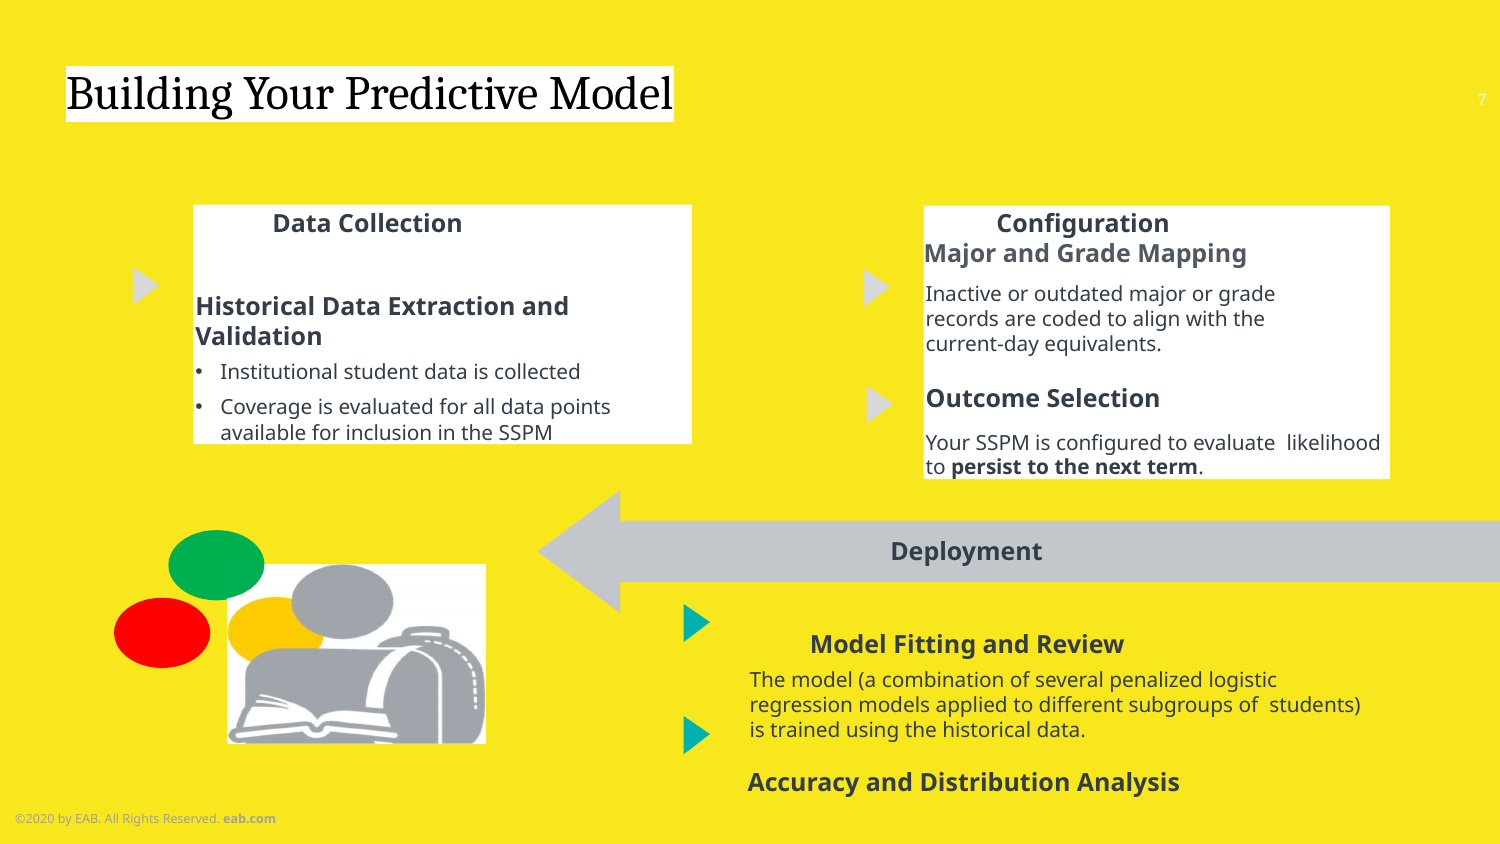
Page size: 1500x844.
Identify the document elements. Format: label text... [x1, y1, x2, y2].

text_box [132, 267, 160, 306]
text_box [863, 268, 891, 308]
text_box Configuration Major and Grade Mapping Inactive or outdated major or grade records are coded to align with the current-day equivalents. Outcome Selection Your SSPM is configured to evaluate likelihood to persist to the next term. [923, 205, 1390, 480]
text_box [537, 489, 1500, 643]
text_box [683, 716, 710, 755]
text_box [866, 385, 893, 424]
footer ©2020 by EAB. All Rights Reserved. eab.com [13, 809, 364, 844]
text_box Deployment Model Fitting and Review The model (a combination of several penalized logistic regression models applied to different subgroups of students) is trained using the historical data. Accuracy and Distribution Analysis [745, 651, 1380, 797]
title Building Your Predictive Model [64, 59, 870, 203]
text_box 7 [1476, 86, 1492, 109]
text_box Data Collection Historical Data Extraction and Validation Institutional student data is collected Coverage is evaluated for all data points available for inclusion in the SSPM [193, 204, 692, 445]
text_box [115, 531, 486, 744]
